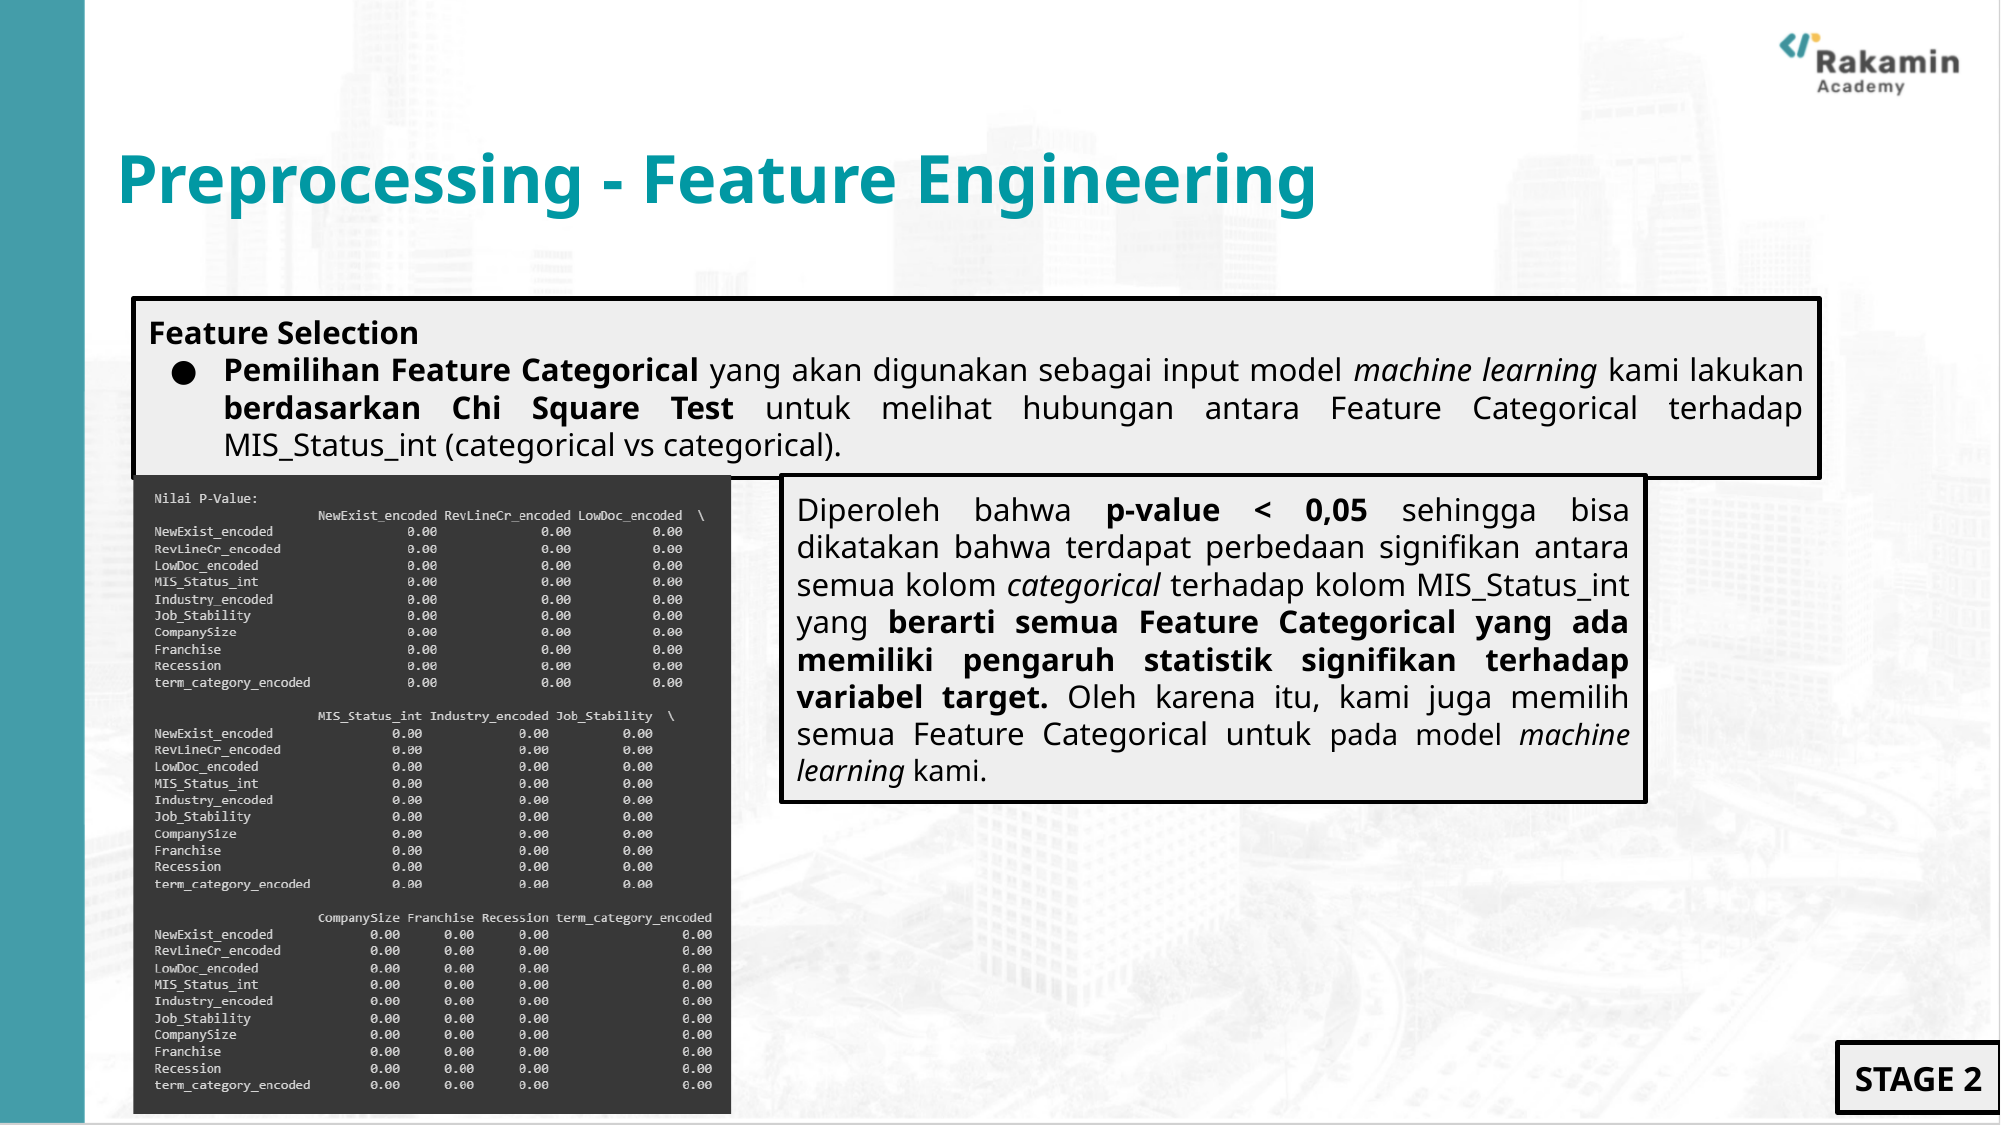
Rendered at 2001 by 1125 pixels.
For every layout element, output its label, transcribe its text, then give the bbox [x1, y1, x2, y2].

picture [0, 0, 2001, 1125]
title Preprocessing - Feature Engineering [96, 114, 1932, 240]
text_box Feature Selection Pemilihan Feature Categorical yang akan digunakan sebagai input model machine learning kami lakukan berdasarkan Chi Square Test untuk melihat hubungan antara Feature Categorical terhadap MIS_Status_int (categorical vs categorical). [133, 298, 1820, 478]
text_box STAGE 2 [1837, 1042, 2000, 1113]
text_box Diperoleh bahwa p-value < 0,05 sehingga bisa dikatakan bahwa terdapat perbedaan signifikan antara semua kolom categorical terhadap kolom MIS_Status_int yang berarti semua Feature Categorical yang ada memiliki pengaruh statistik signifikan terhadap variabel target. Oleh karena itu, kami juga memilih semua Feature Categorical untuk pada model machine learning kami. [781, 475, 1646, 803]
